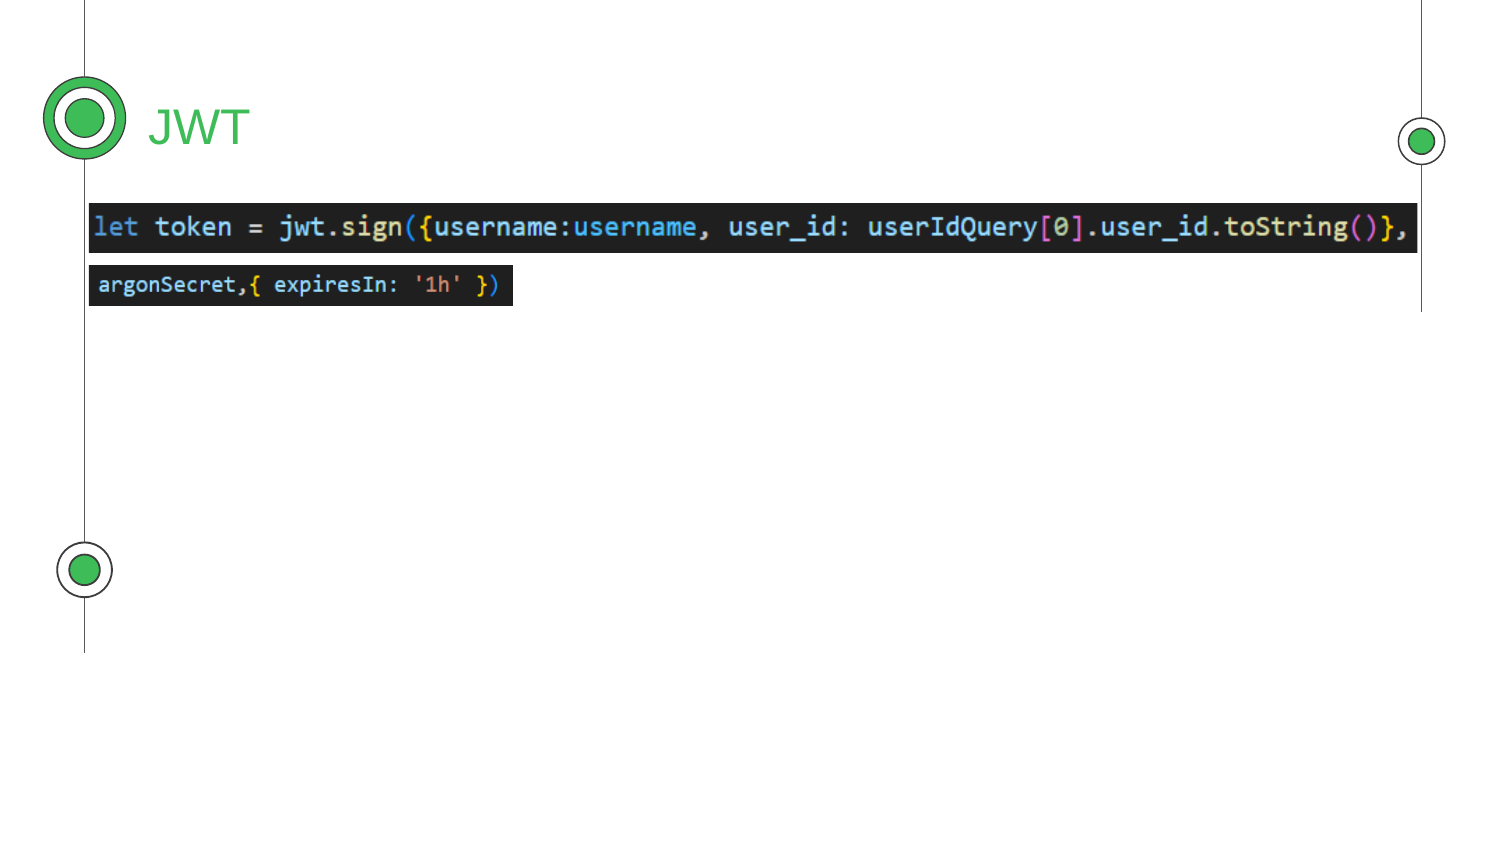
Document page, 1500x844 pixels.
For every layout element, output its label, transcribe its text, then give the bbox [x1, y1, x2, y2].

picture [88, 203, 1418, 256]
text_box JWT [133, 70, 988, 173]
picture [88, 259, 514, 314]
